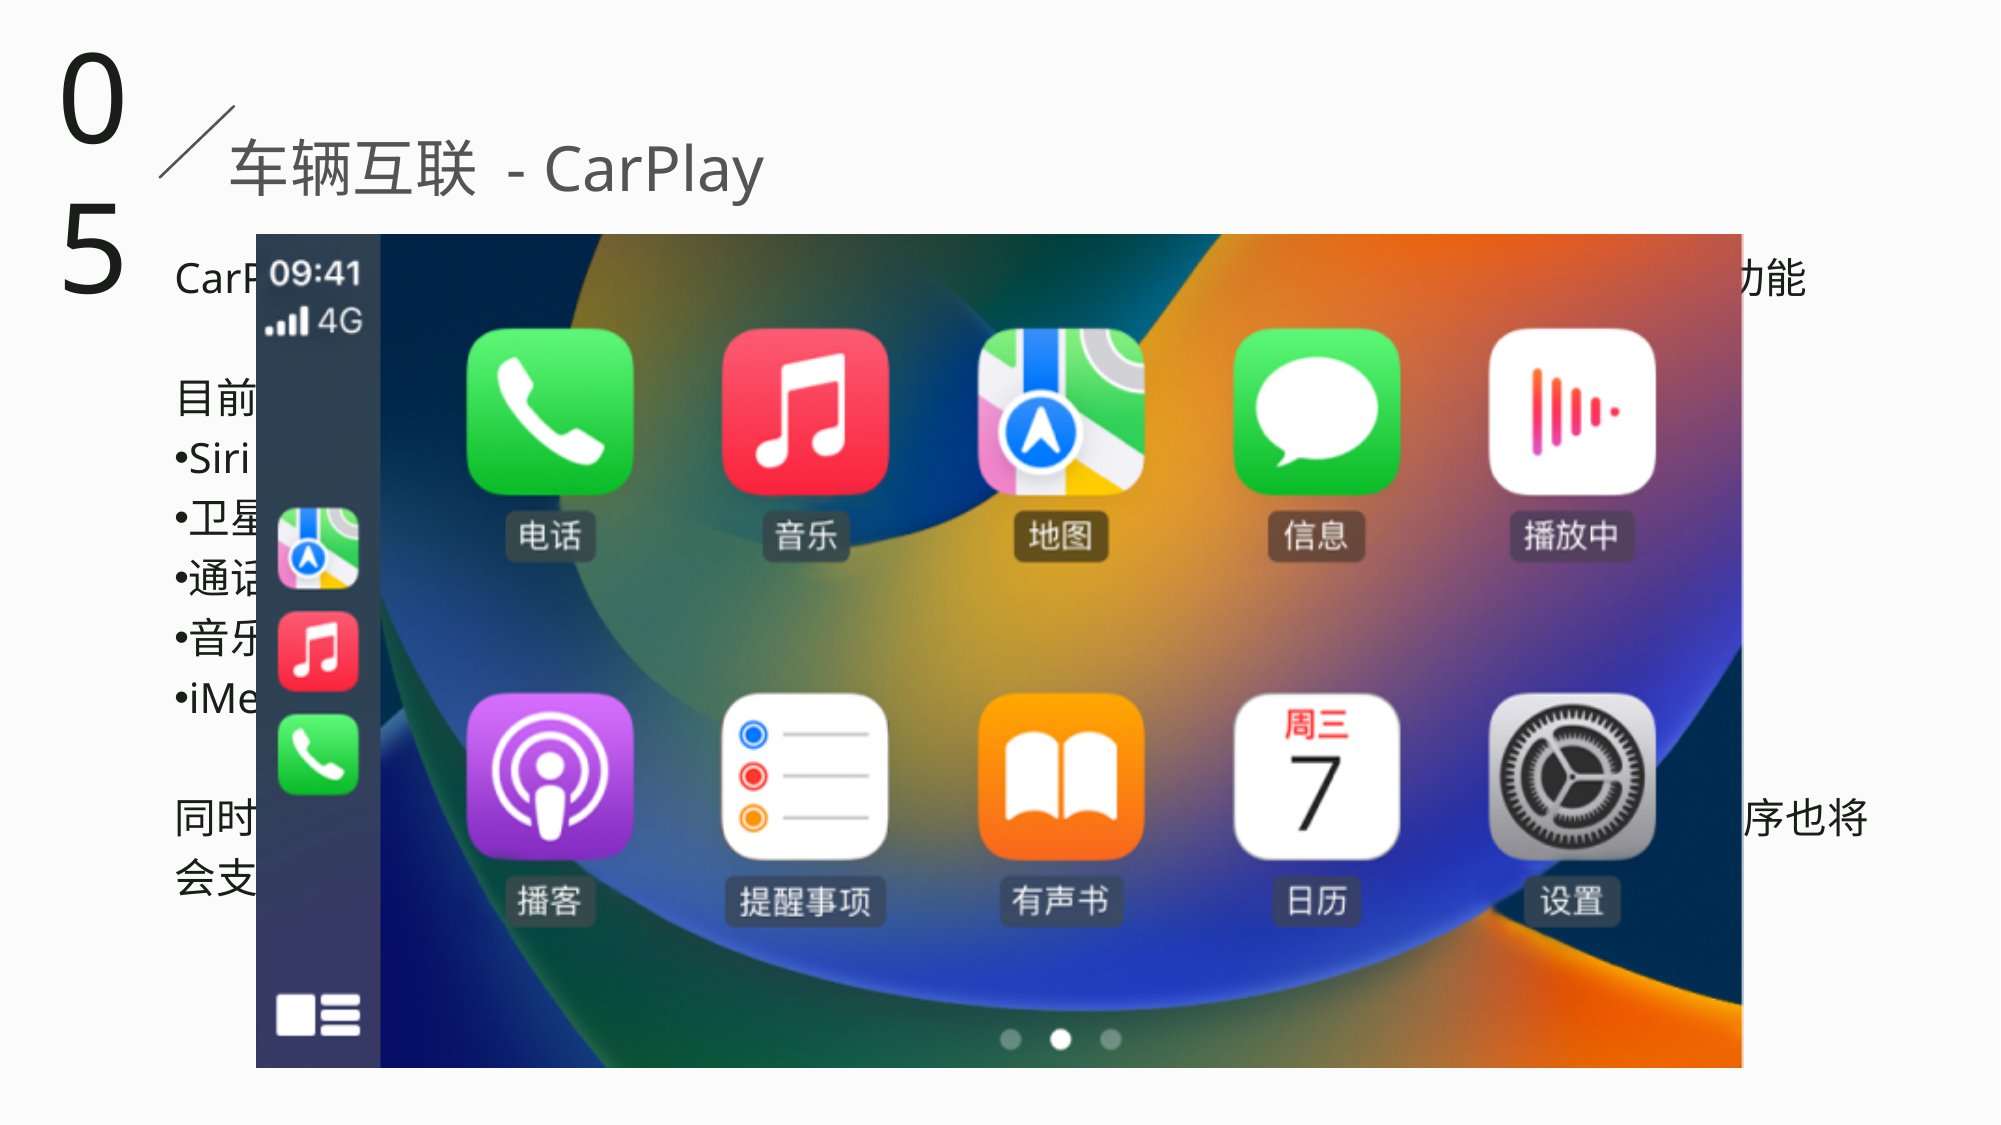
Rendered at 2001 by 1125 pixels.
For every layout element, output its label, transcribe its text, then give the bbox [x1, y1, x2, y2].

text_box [159, 106, 234, 178]
text_box CarPlay 旨在令用户通过汽车制造商的原生车载系统来使用、操控iOS设备并发挥其功能 目前，CarPlay 车载能够与iOS设备整合的几项功能有： Siri Eyes Free模式：无须双眼注视与手指触摸即可控制； 卫星导航（Satnav）； 通话指令与控制； 音乐控制； iMessage的控制与回复。 同时Podacsts、Beats Music、iHeartRadio、Spotify及Stitcher等第三方应用程序也将会支持CarPlay。 [159, 234, 256, 970]
text_box 车辆互联 - CarPlay [213, 106, 1212, 211]
text_box CarPlay 旨在令用户通过汽车制造商的原生车载系统来使用、操控iOS设备并发挥其功能 目前，CarPlay 车载能够与iOS设备整合的几项功能有： Siri Eyes Free模式：无须双眼注视与手指触摸即可控制； 卫星导航（Satnav）； 通话指令与控制； 音乐控制； iMessage的控制与回复。 同时Podacsts、Beats Music、iHeartRadio、Spotify及Stitcher等第三方应用程序也将会支持CarPlay。 [1744, 234, 1905, 970]
text_box 05 [42, 10, 214, 326]
picture [256, 234, 1744, 1068]
picture [1158, 252, 1164, 259]
